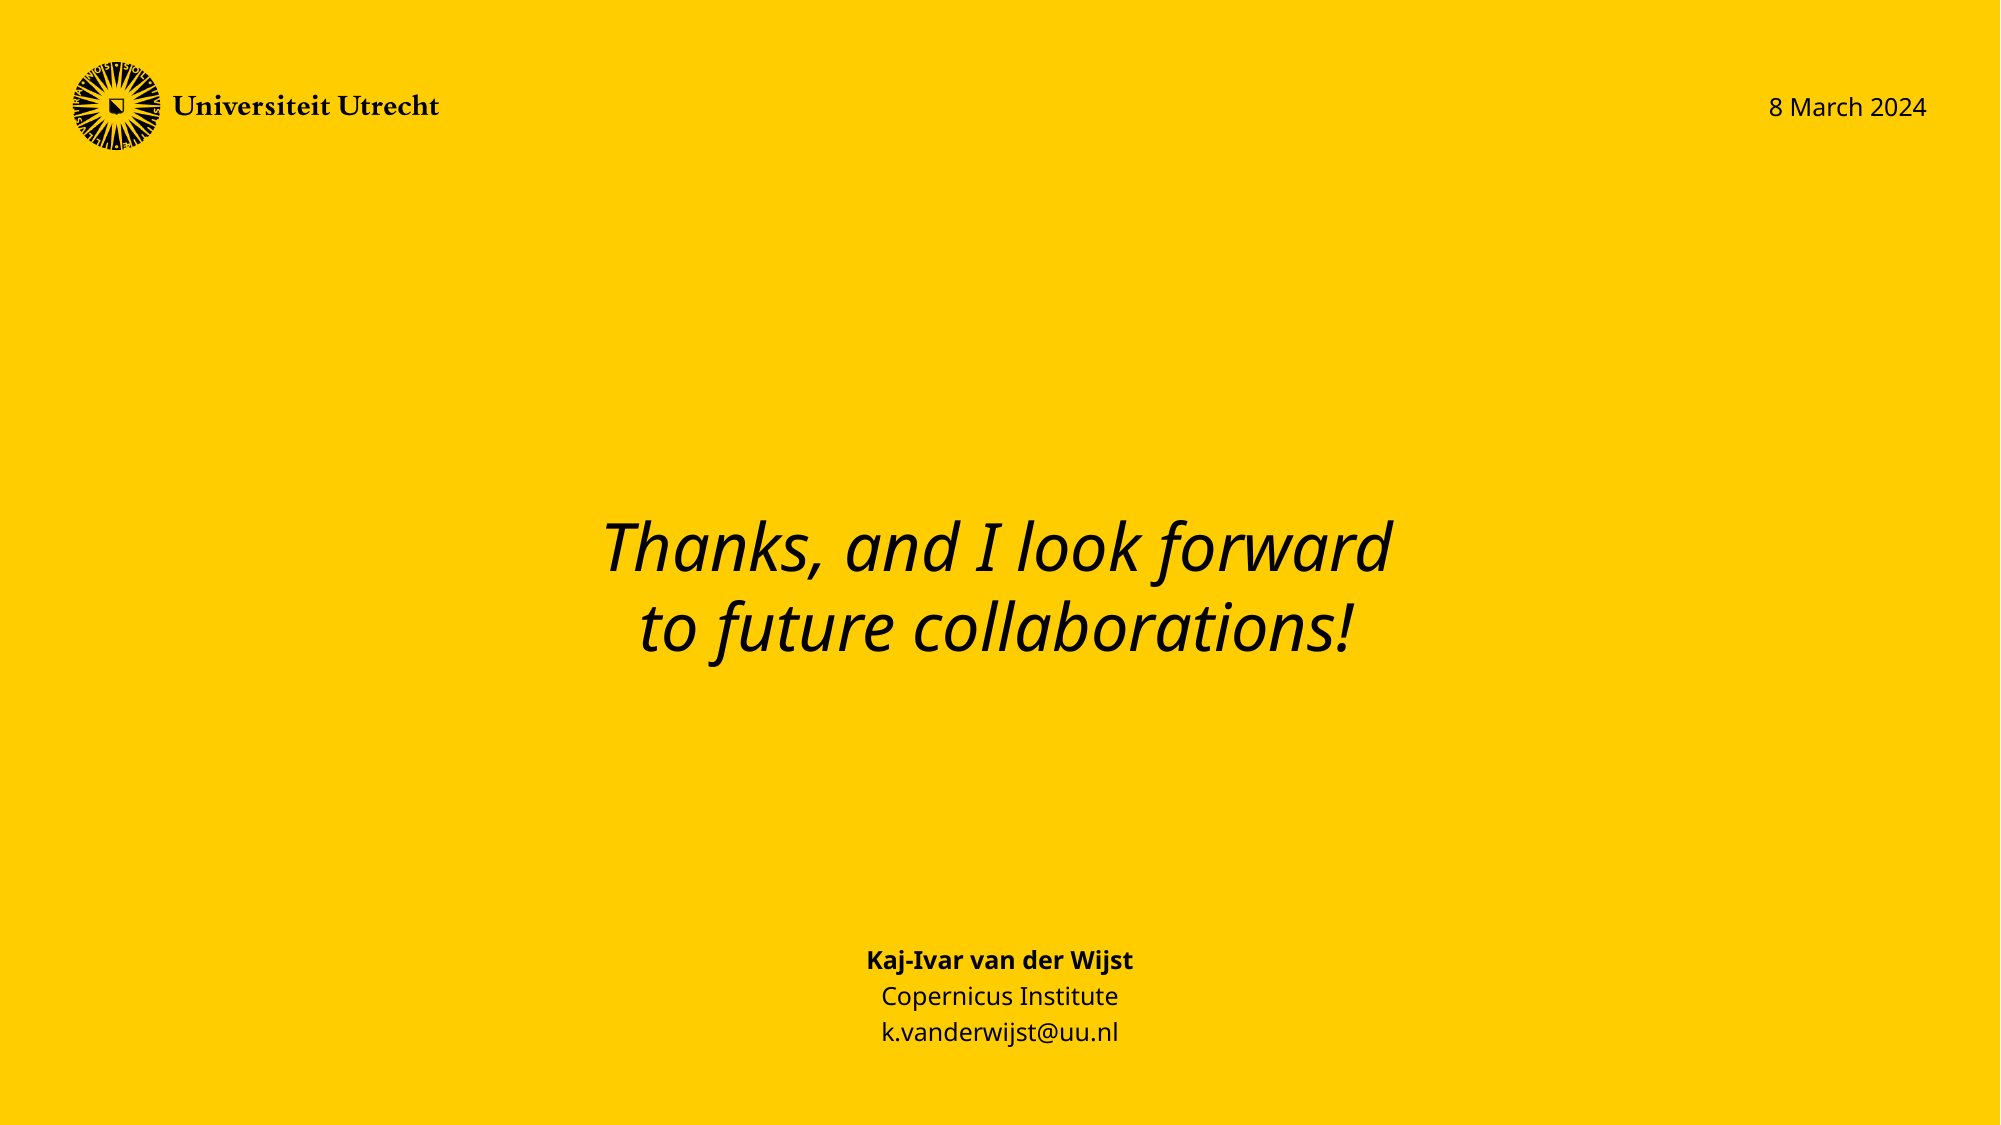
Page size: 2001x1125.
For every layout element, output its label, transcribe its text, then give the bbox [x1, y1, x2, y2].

picture [0, 0, 526, 208]
title Thanks, and I look forward to future collaborations! [64, 196, 1931, 973]
list Copernicus Institute [586, 973, 1414, 1006]
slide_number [1638, 84, 1942, 120]
text_box k.vanderwijst@uu.nl [586, 1006, 1414, 1052]
